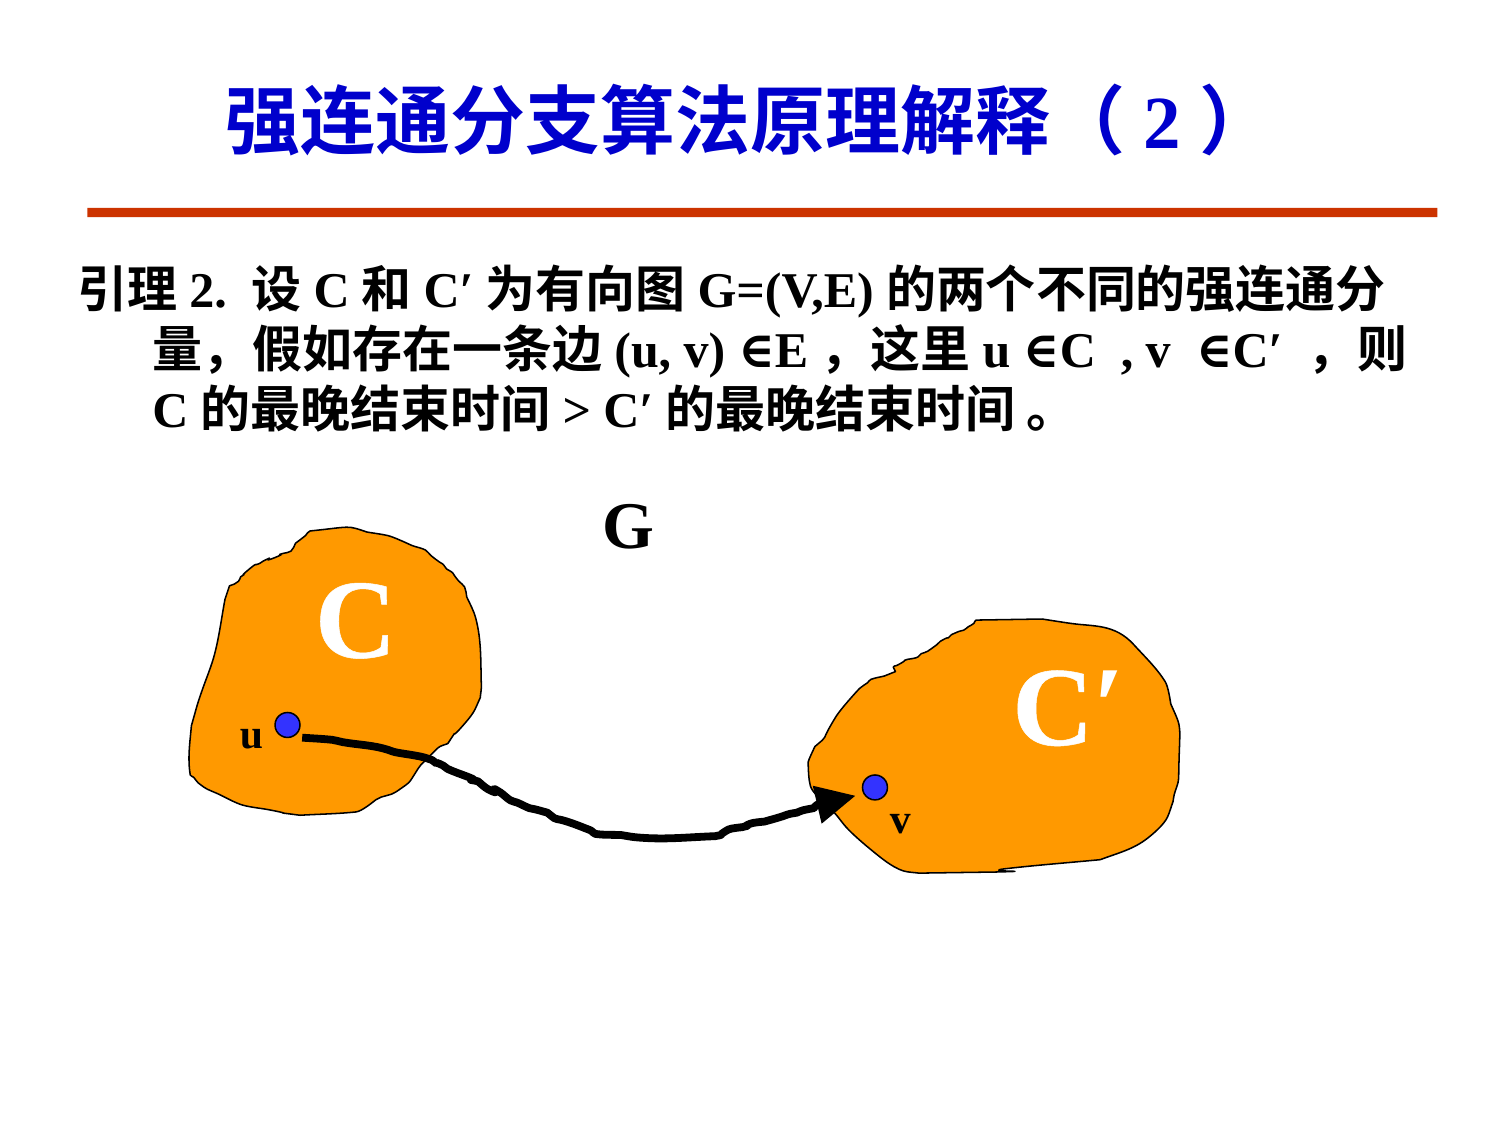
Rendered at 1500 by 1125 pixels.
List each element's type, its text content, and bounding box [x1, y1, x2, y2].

text_box v [874, 784, 963, 850]
text_box G [587, 474, 725, 570]
text_box [302, 737, 856, 839]
text_box [808, 619, 1180, 874]
list 引理2. 设C和C′为有向图G=(V,E)的两个不同的强连通分量，假如存在一条边(u, v) ∈E，这里u ∈C , v ∈C′ ，则C的最晚结束时间> C′的最晚结束时间 。 [62, 249, 1425, 1013]
text_box [288, 712, 301, 738]
text_box u [224, 699, 288, 765]
title 强连通分支算法原理解释（2） [112, 37, 1388, 200]
text_box [188, 527, 482, 816]
text_box [862, 774, 888, 800]
text_box C′ [975, 624, 1163, 775]
text_box C [300, 537, 369, 688]
